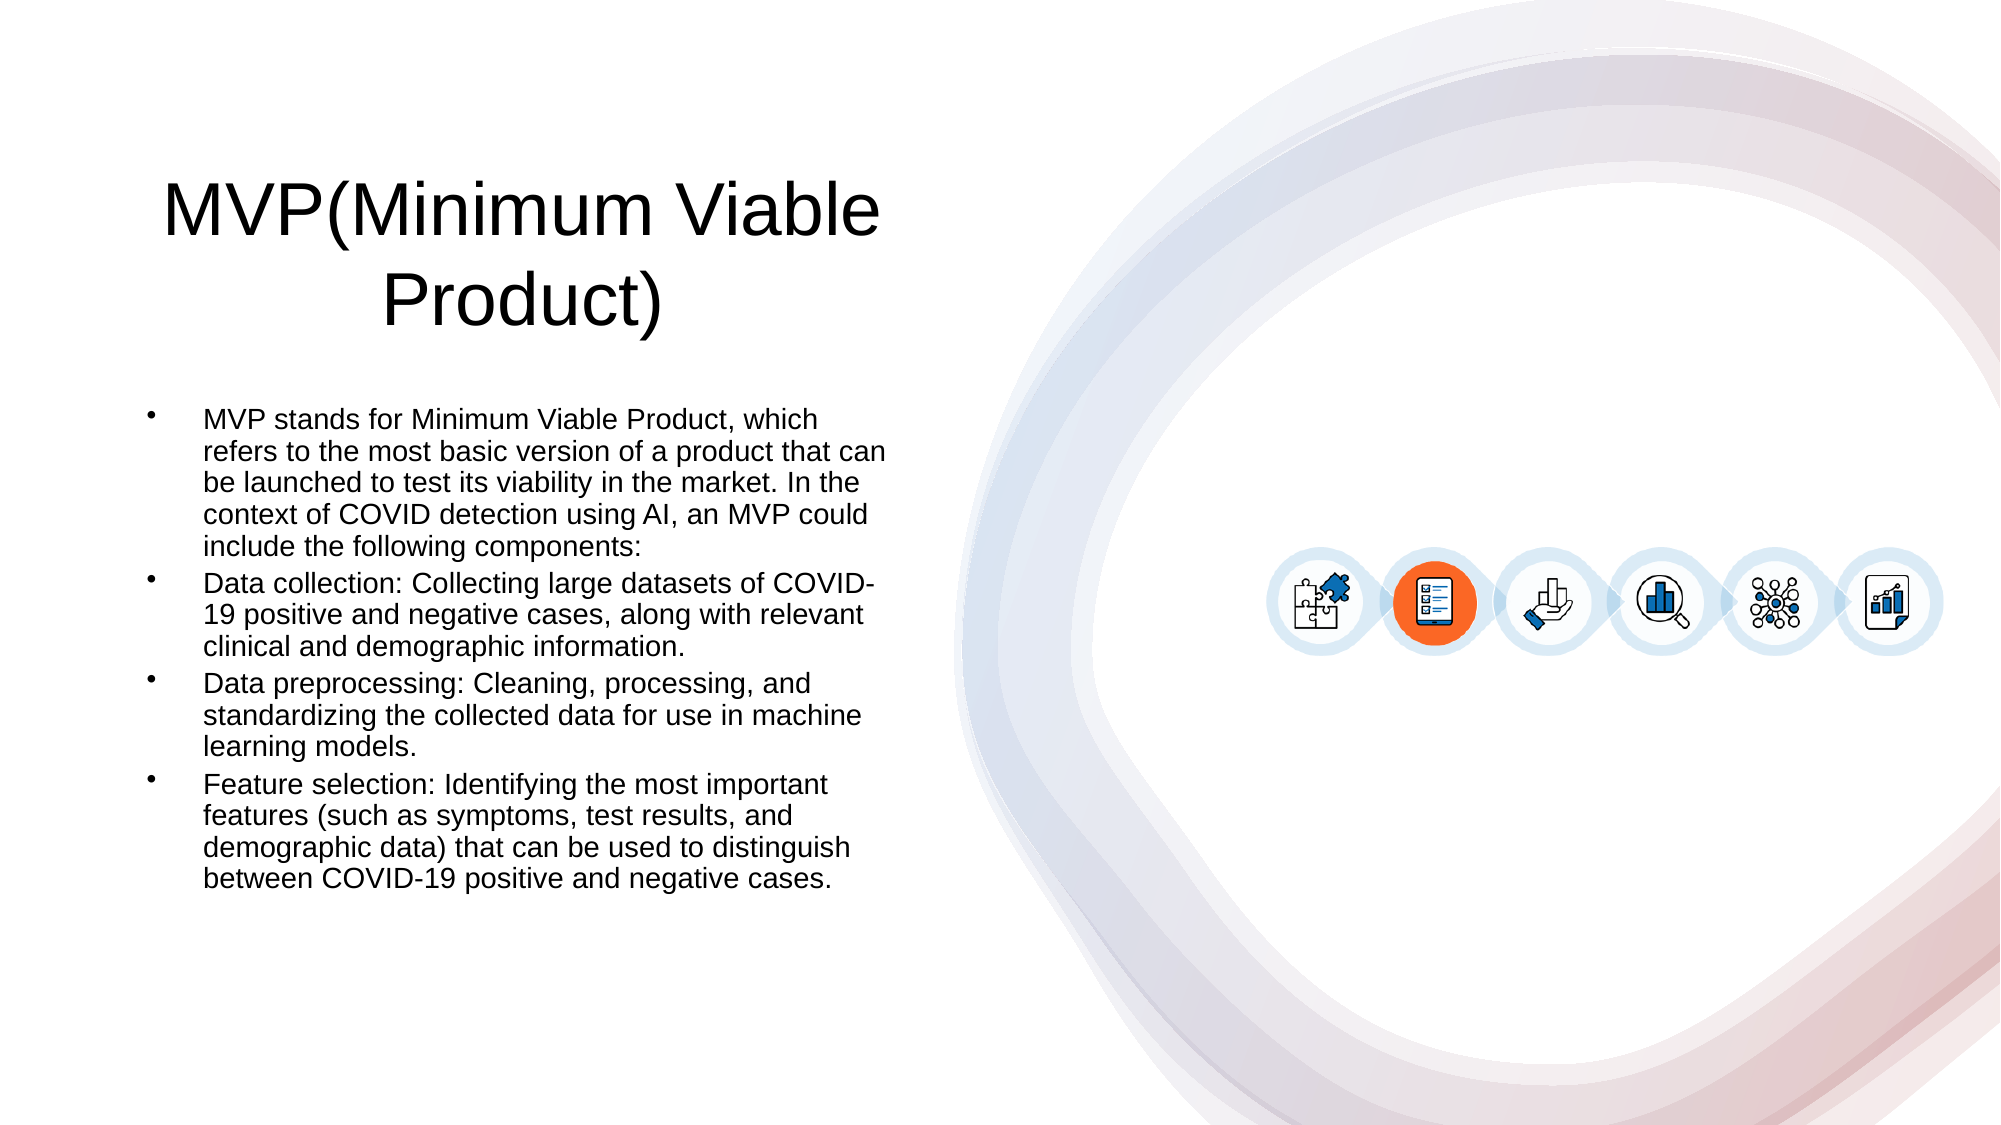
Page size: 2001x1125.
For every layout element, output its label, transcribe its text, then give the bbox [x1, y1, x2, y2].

list MVP stands for Minimum Viable Product, which refers to the most basic version of a product that can be launched to test its viability in the market. In the context of COVID detection using AI, an MVP could include the following components: Data collection: Collecting large datasets of COVID-19 positive and negative cases, along with relevant clinical and demographic information. Data preprocessing: Cleaning, processing, and standardizing the collected data for use in machine learning models. Feature selection: Identifying the most important features (such as symptoms, test results, and demographic data) that can be used to distinguish between COVID-19 positive and negative cases. [131, 396, 915, 948]
picture [1264, 545, 1944, 731]
text_box [0, 0, 954, 1125]
title MVP(Minimum Viable Product) [131, 131, 915, 371]
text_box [954, 0, 2000, 1125]
